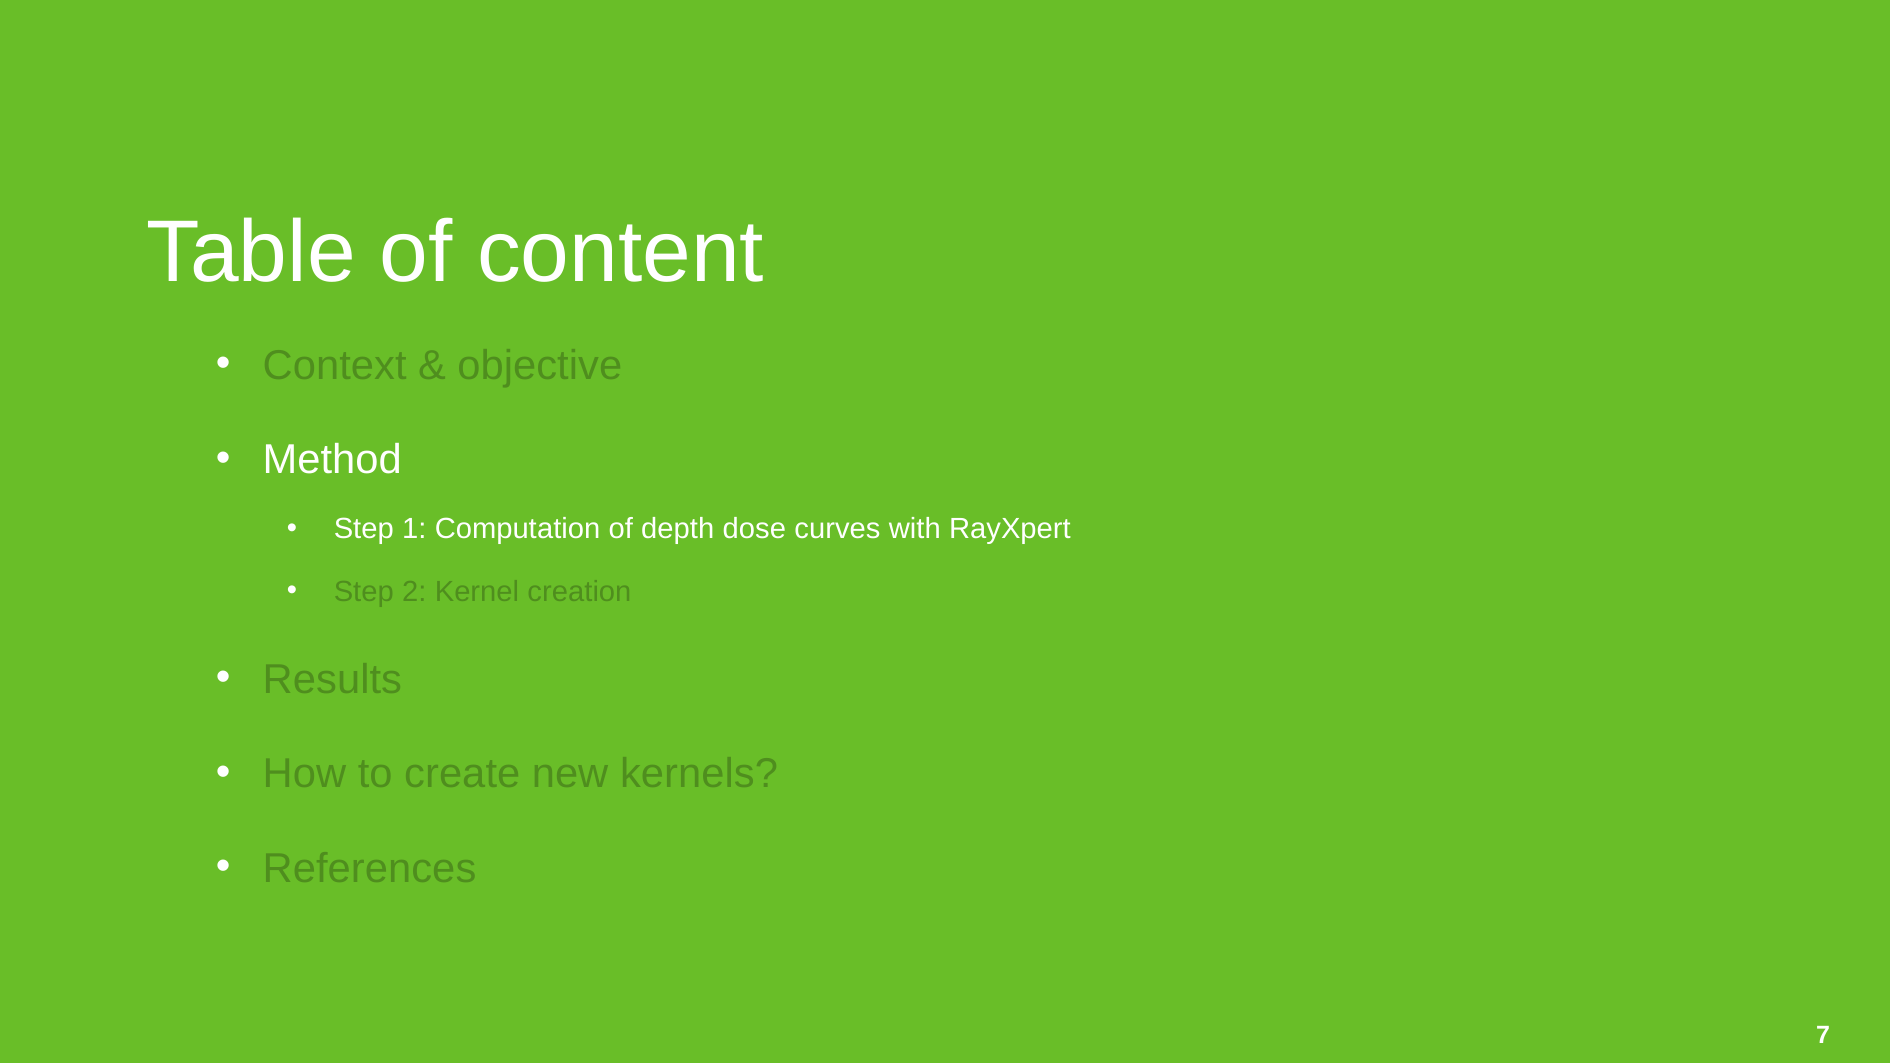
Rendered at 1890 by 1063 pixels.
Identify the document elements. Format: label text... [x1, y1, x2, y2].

slide_number 7 [1747, 1003, 1831, 1063]
list Context & objective Method Step 1: Computation of depth dose curves with RayXpert Step 2: Kernel creation Results How to create new kernels? References [215, 312, 1787, 813]
title Table of content [146, 201, 1718, 301]
